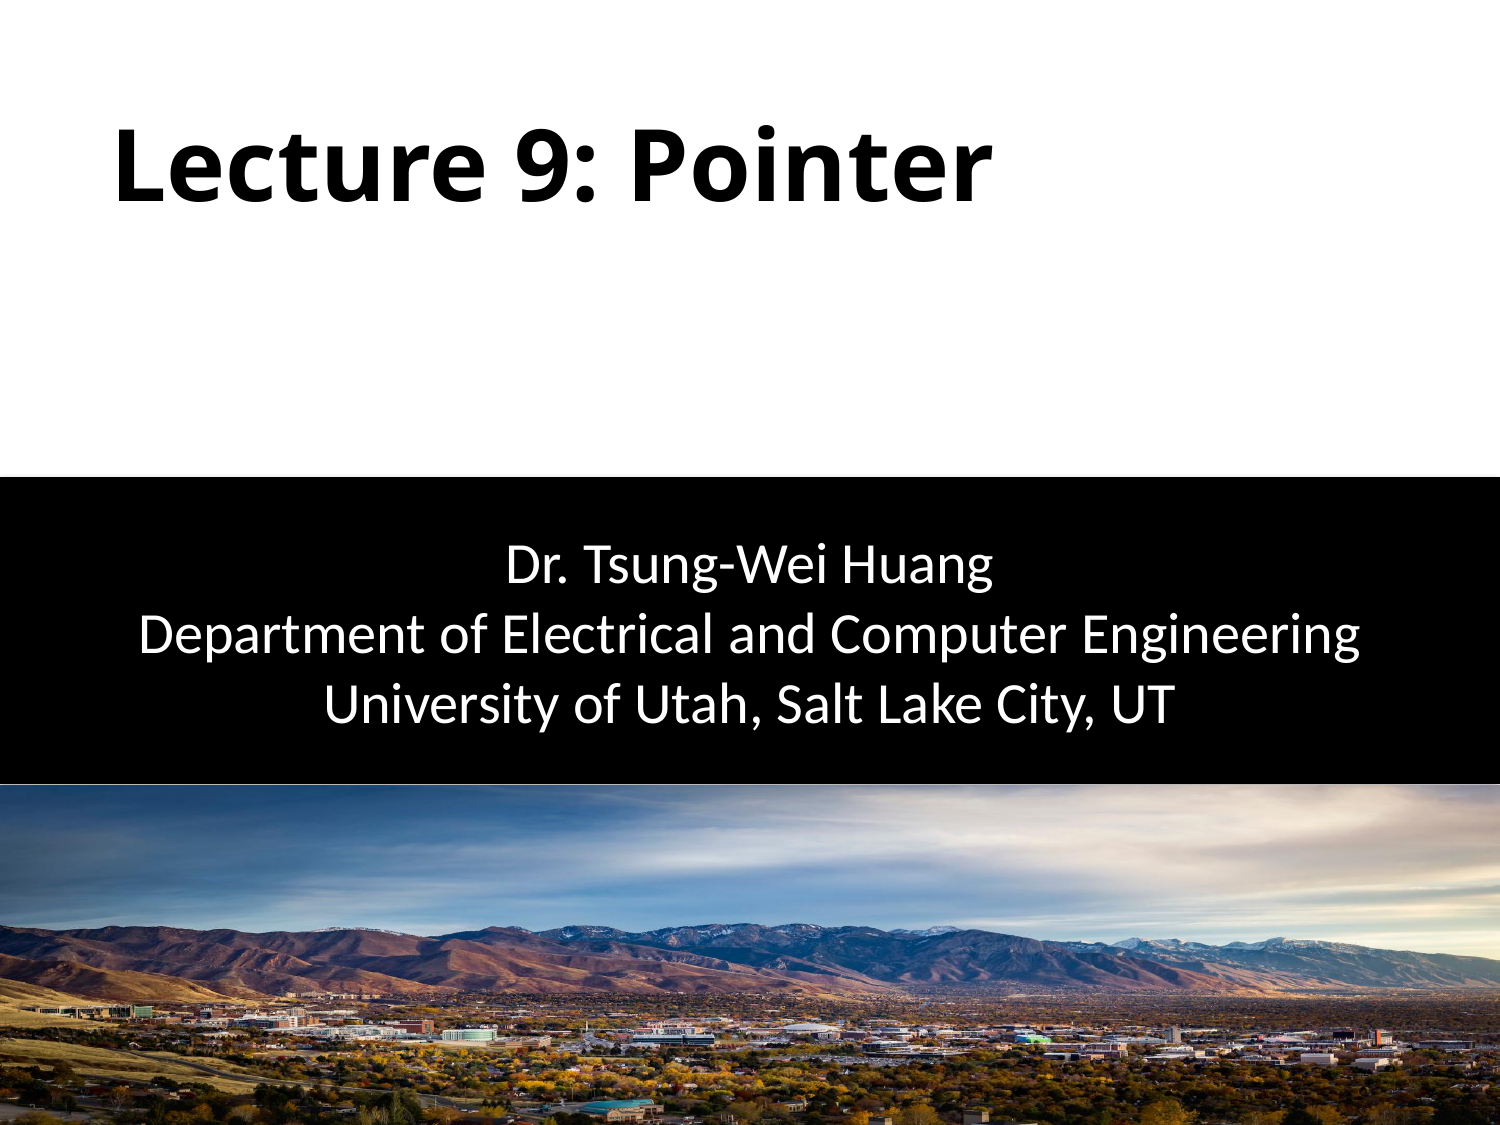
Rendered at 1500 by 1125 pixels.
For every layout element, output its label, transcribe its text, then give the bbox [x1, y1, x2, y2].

text_box Dr. Tsung-Wei Huang Department of Electrical and Computer Engineering University of Utah, Salt Lake City, UT [0, 477, 1500, 784]
picture [0, 785, 1500, 1125]
title Lecture 9: Pointer [95, 93, 1405, 458]
